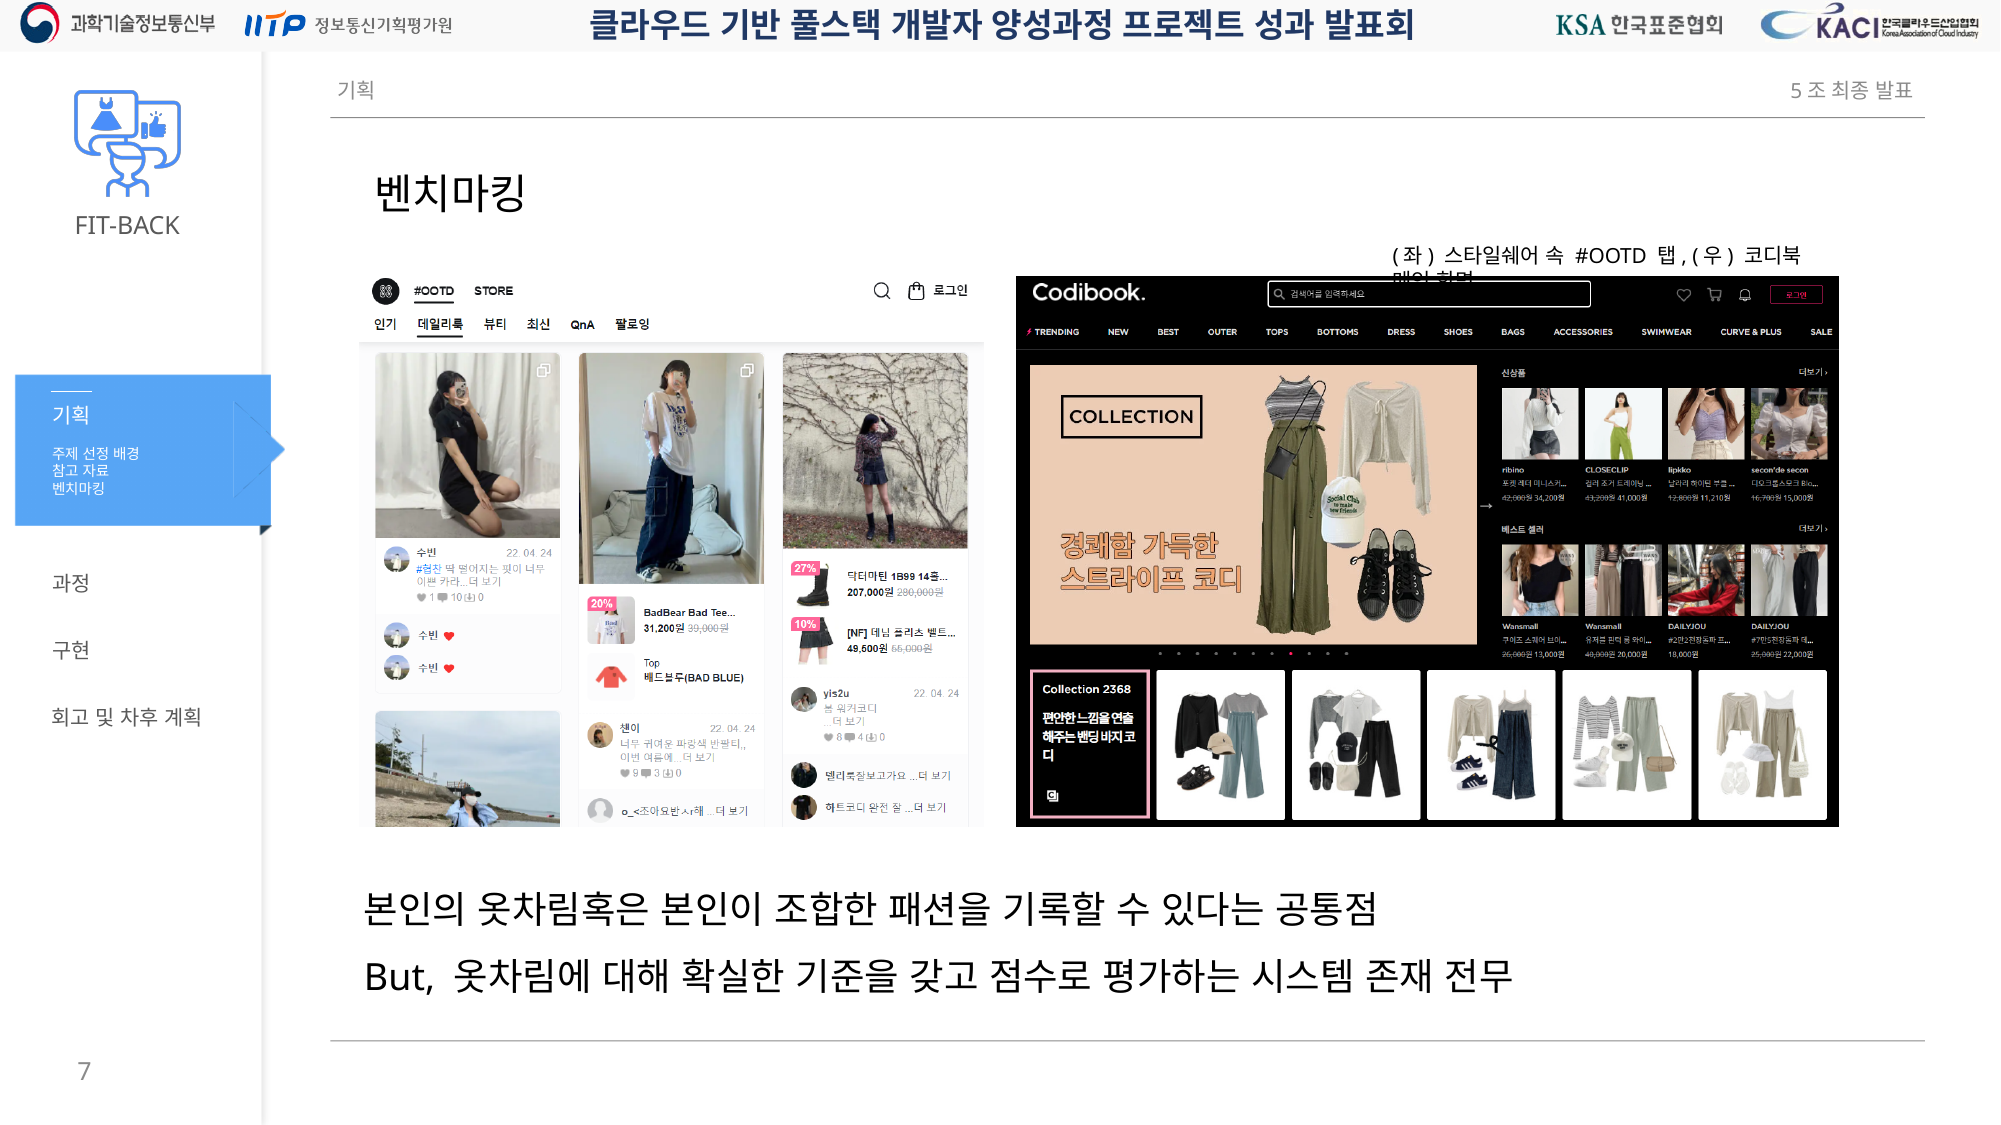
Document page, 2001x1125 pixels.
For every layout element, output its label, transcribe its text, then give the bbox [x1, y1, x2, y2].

picture [18, 1, 228, 45]
text_box 벤치마킹 [359, 160, 544, 226]
picture [1556, 14, 1722, 35]
picture [1759, 1, 1982, 43]
text_box (좌) 스타일쉐어 속 #OOTD 탭, (우) 코디북 메인 화면 [1377, 235, 1855, 300]
picture [1016, 276, 1839, 827]
picture [0, 52, 984, 1125]
slide_number 7 [62, 1042, 513, 1103]
text_box 본인의 옷차림혹은 본인이 조합한 패션을 기록할 수 있다는 공통점 But, 옷차림에 대해 확실한 기준을 갖고 점수로 평가하는 시스템 존재 전무 [349, 855, 1530, 1006]
picture [243, 6, 453, 39]
